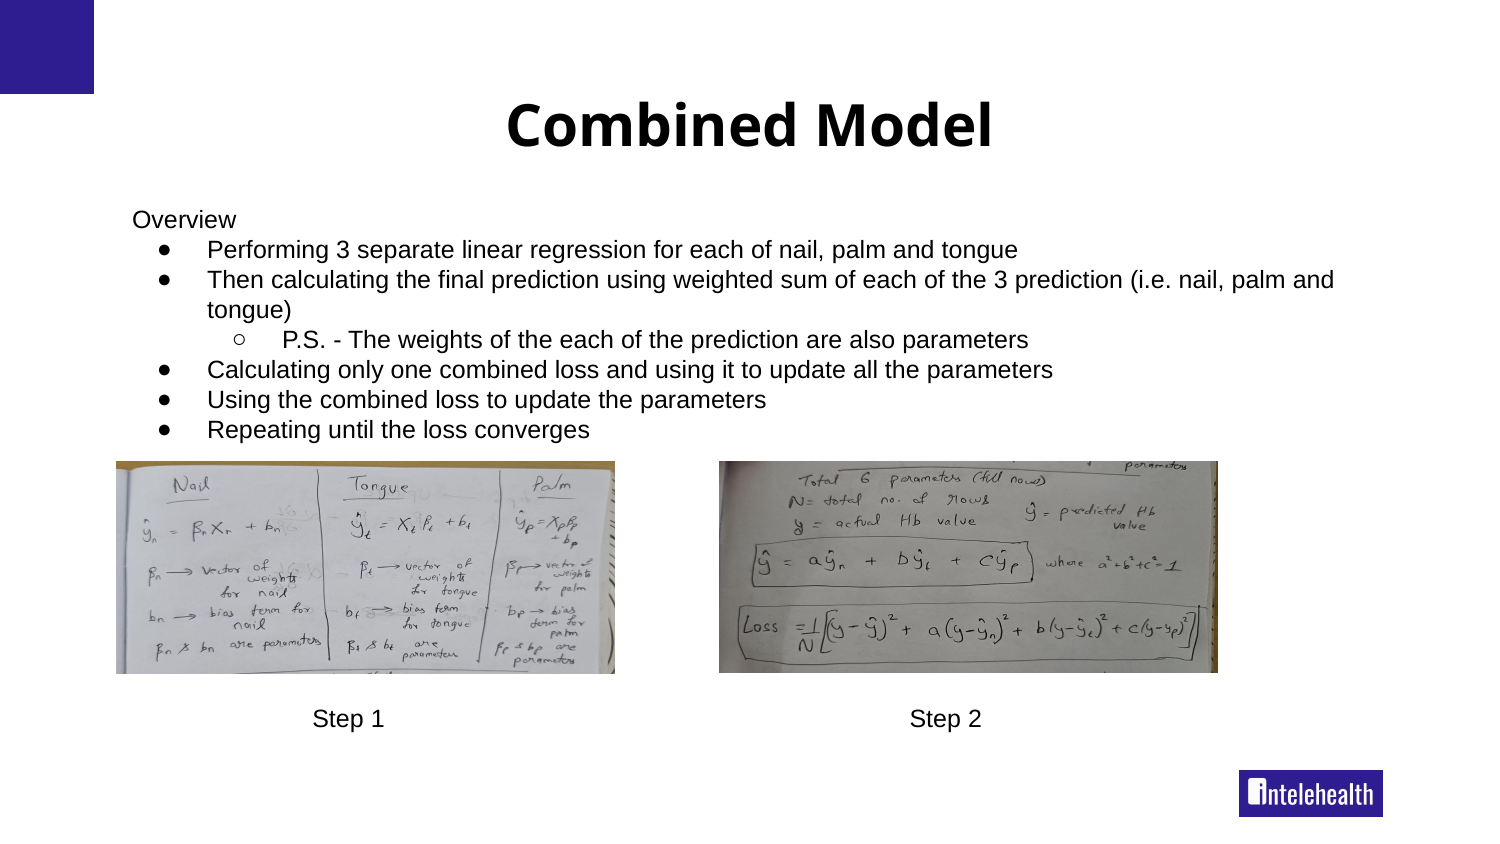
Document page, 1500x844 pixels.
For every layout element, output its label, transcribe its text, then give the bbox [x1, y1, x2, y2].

title Combined Model [116, 72, 1383, 189]
picture [719, 461, 1218, 673]
text_box Step 2 [894, 687, 1009, 748]
list Overview Performing 3 separate linear regression for each of nail, palm and tongue Then calculating the final prediction using weighted sum of each of the 3 prediction (i.e. nail, palm and tongue) P.S. - The weights of the each of the prediction are also parameters Calculating only one combined loss and using it to update all the parameters Using the combined loss to update the parameters Repeating until the loss converges [116, 189, 1383, 694]
text_box Step 1 [297, 687, 412, 748]
picture [1239, 770, 1383, 817]
picture [116, 461, 615, 674]
